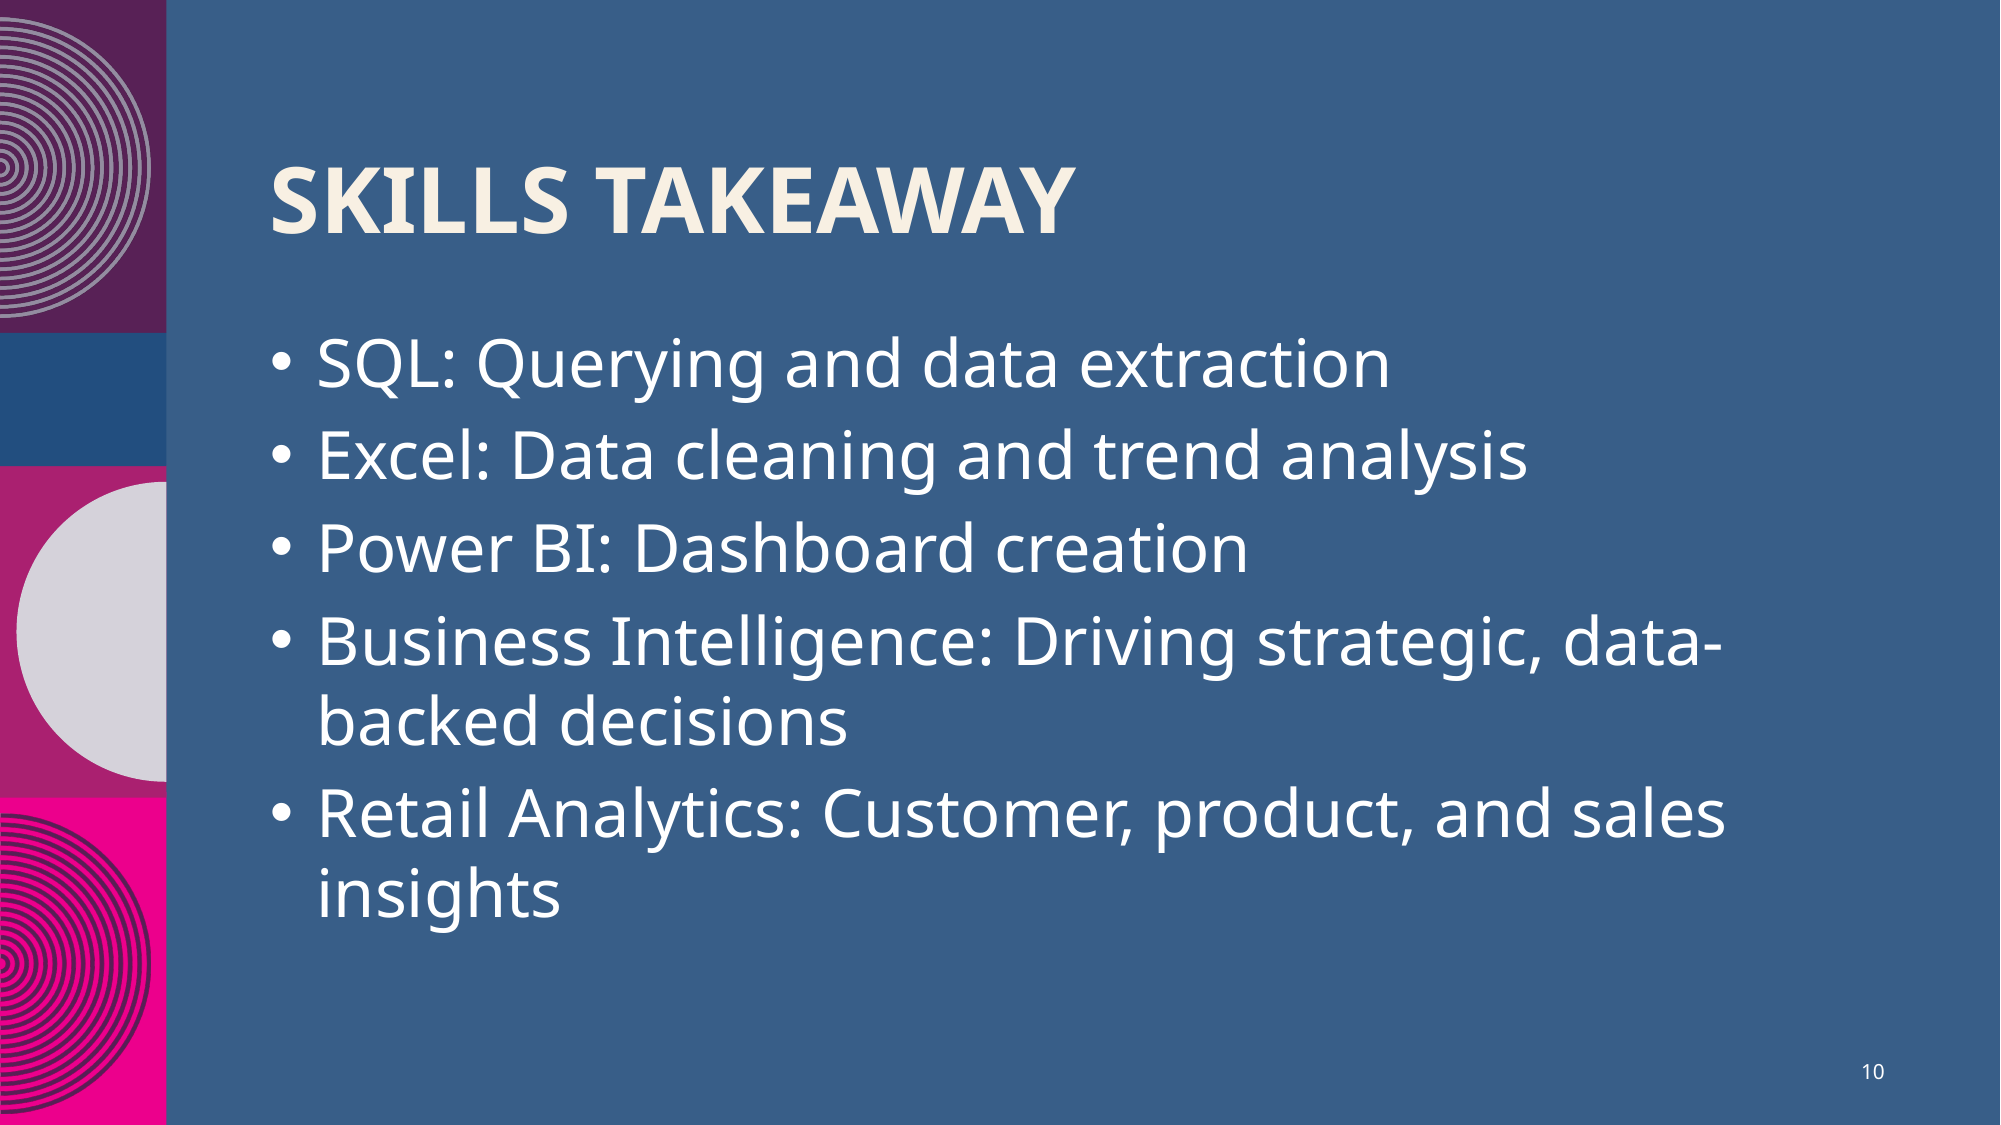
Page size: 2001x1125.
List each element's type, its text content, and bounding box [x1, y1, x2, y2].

slide_number 10 [1824, 1042, 1900, 1103]
picture [1, 18, 151, 318]
picture [1, 814, 151, 1114]
list SQL: Querying and data extraction Excel: Data cleaning and trend analysis Power BI: Dashboard creation Business Intelligence: Driving strategic, data-backed decisions Retail Analytics: Customer, product, and sales insights [254, 313, 1825, 1004]
title Skills Takeaway [254, 146, 1874, 282]
